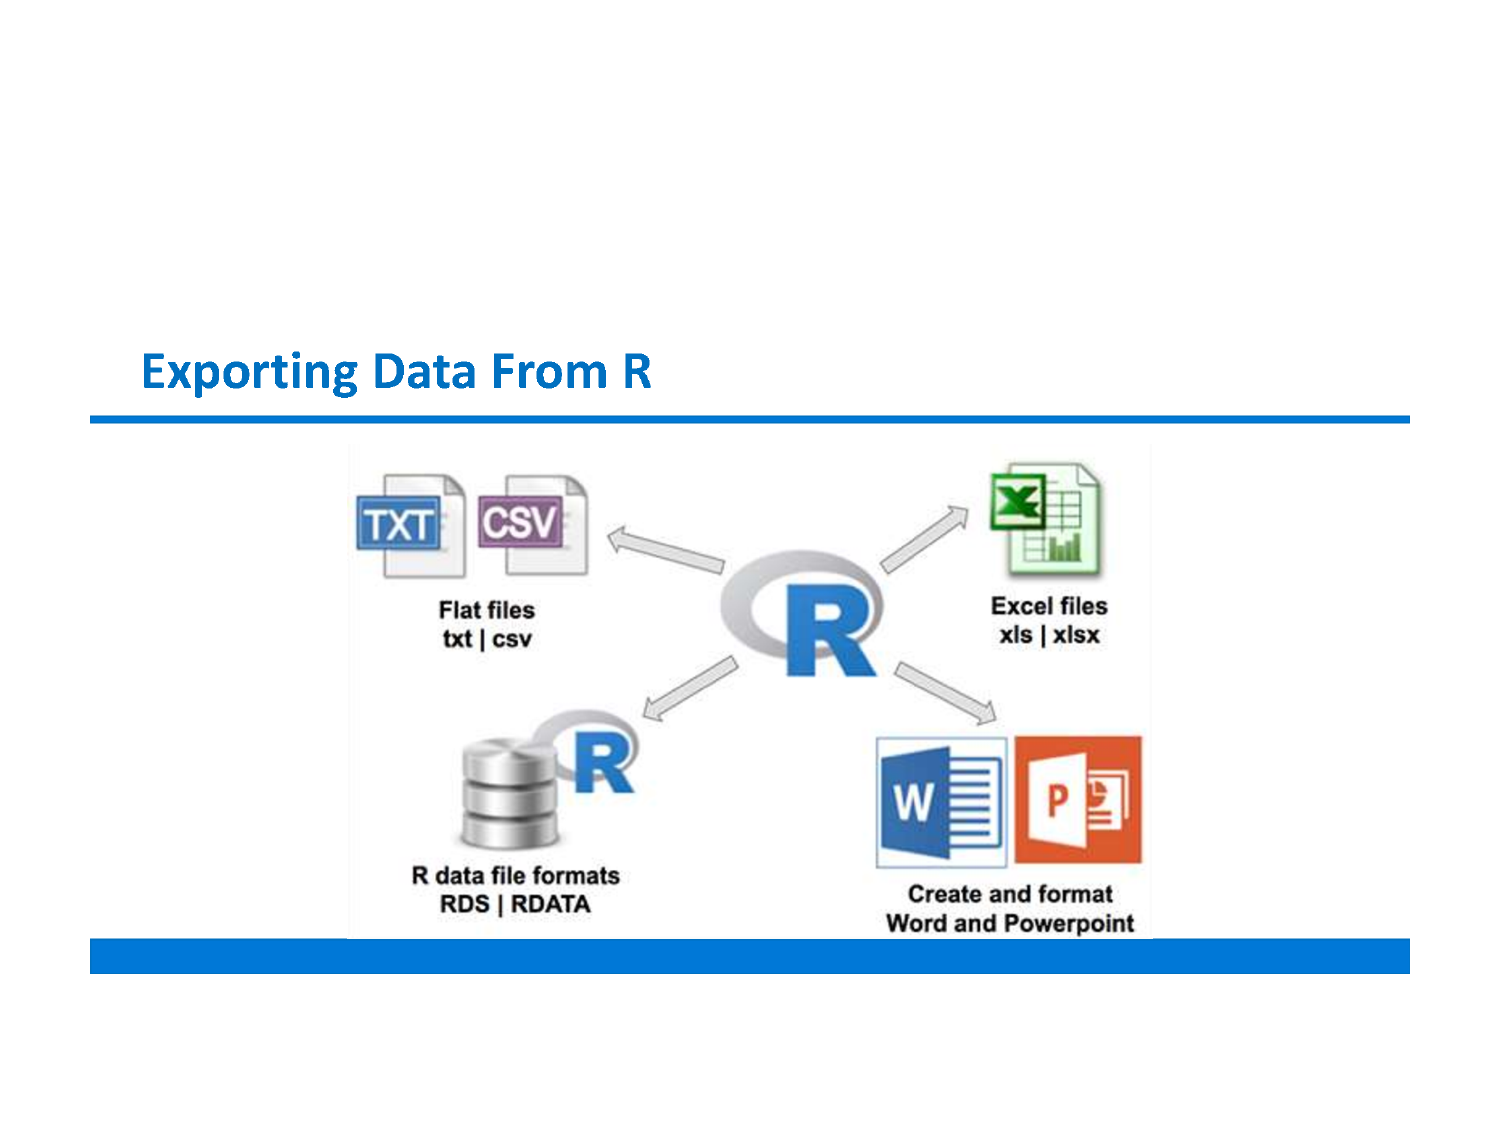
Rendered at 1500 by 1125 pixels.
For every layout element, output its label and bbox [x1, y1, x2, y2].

list [89, 262, 1411, 1006]
